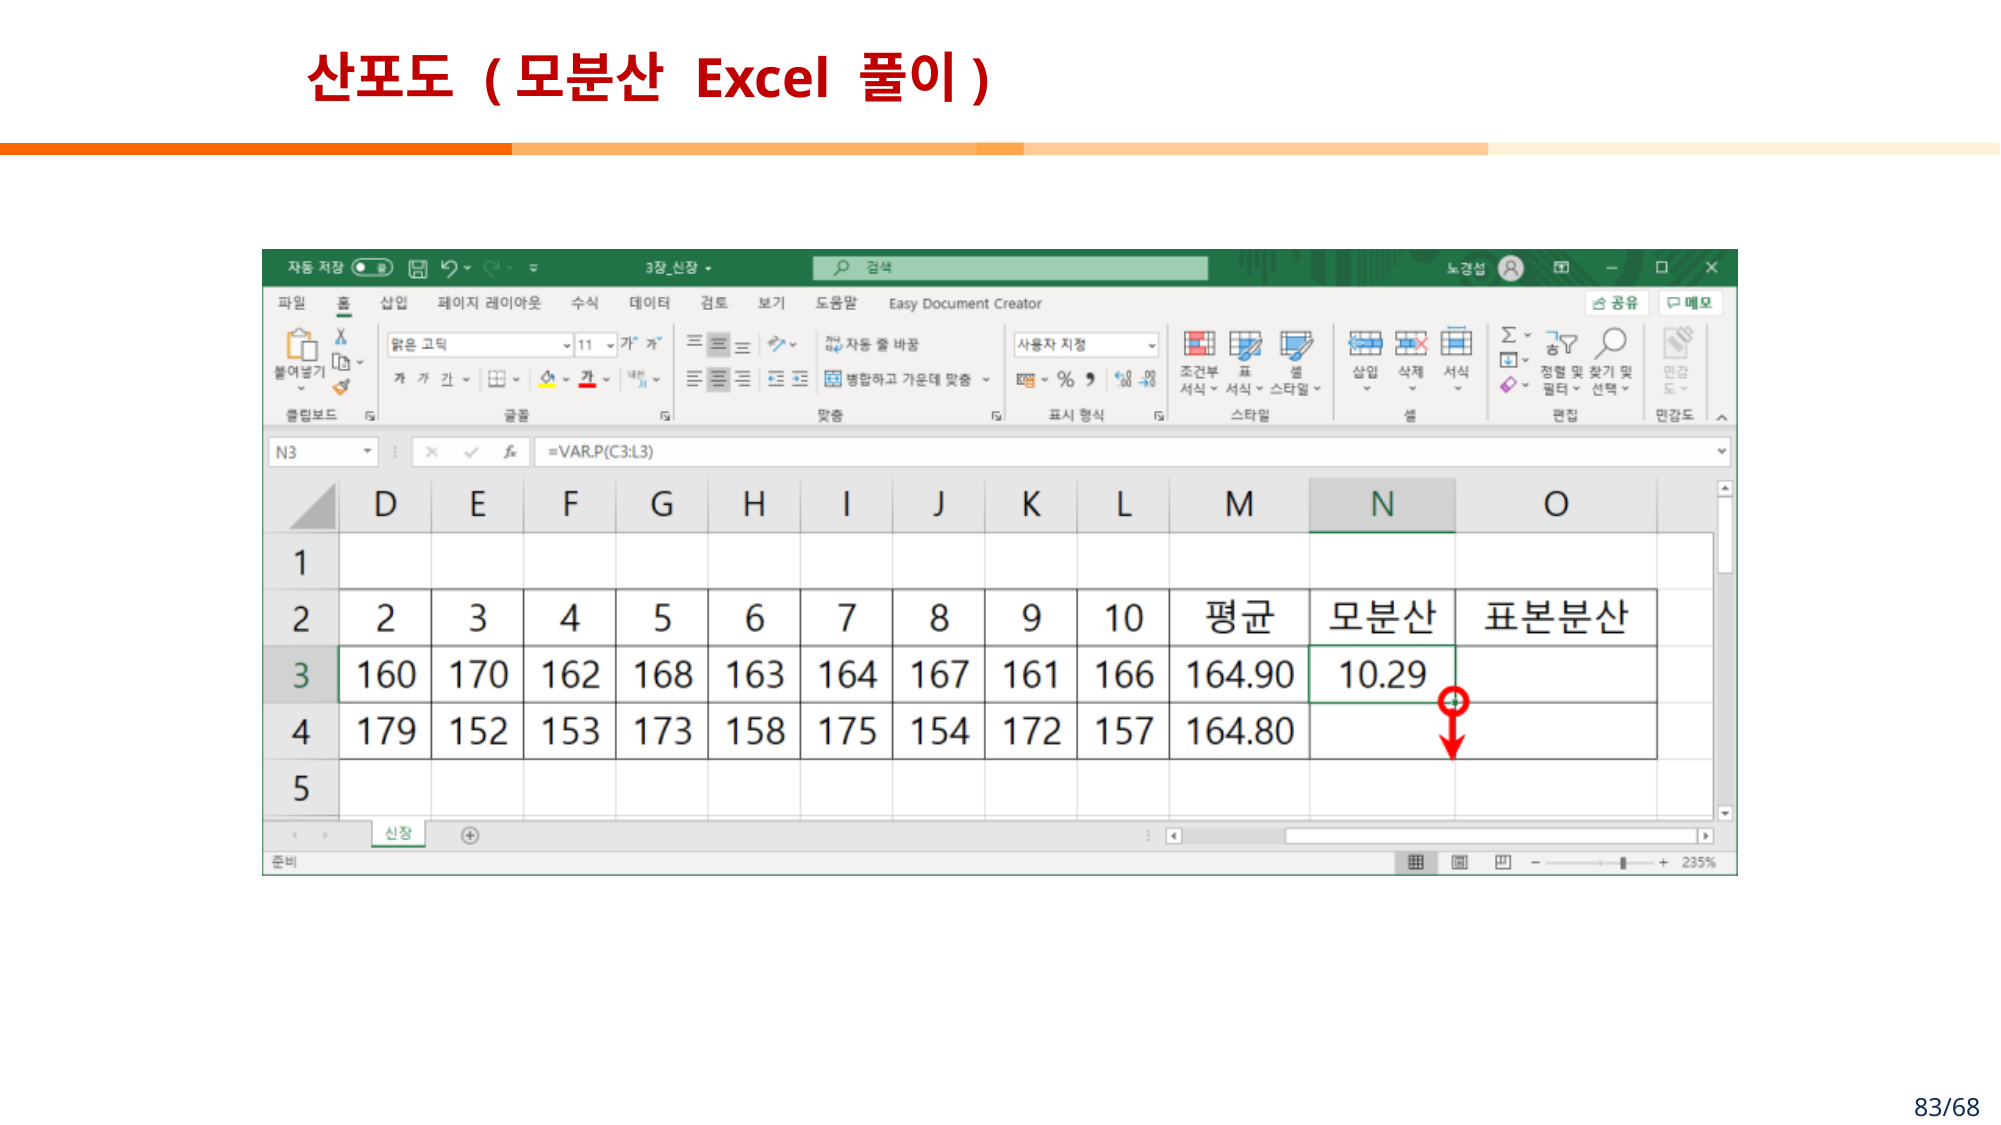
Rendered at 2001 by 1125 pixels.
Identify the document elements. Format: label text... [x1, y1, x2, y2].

picture [262, 248, 1738, 876]
title 산포도 (모분산 Excel 풀이) [291, 31, 1532, 122]
